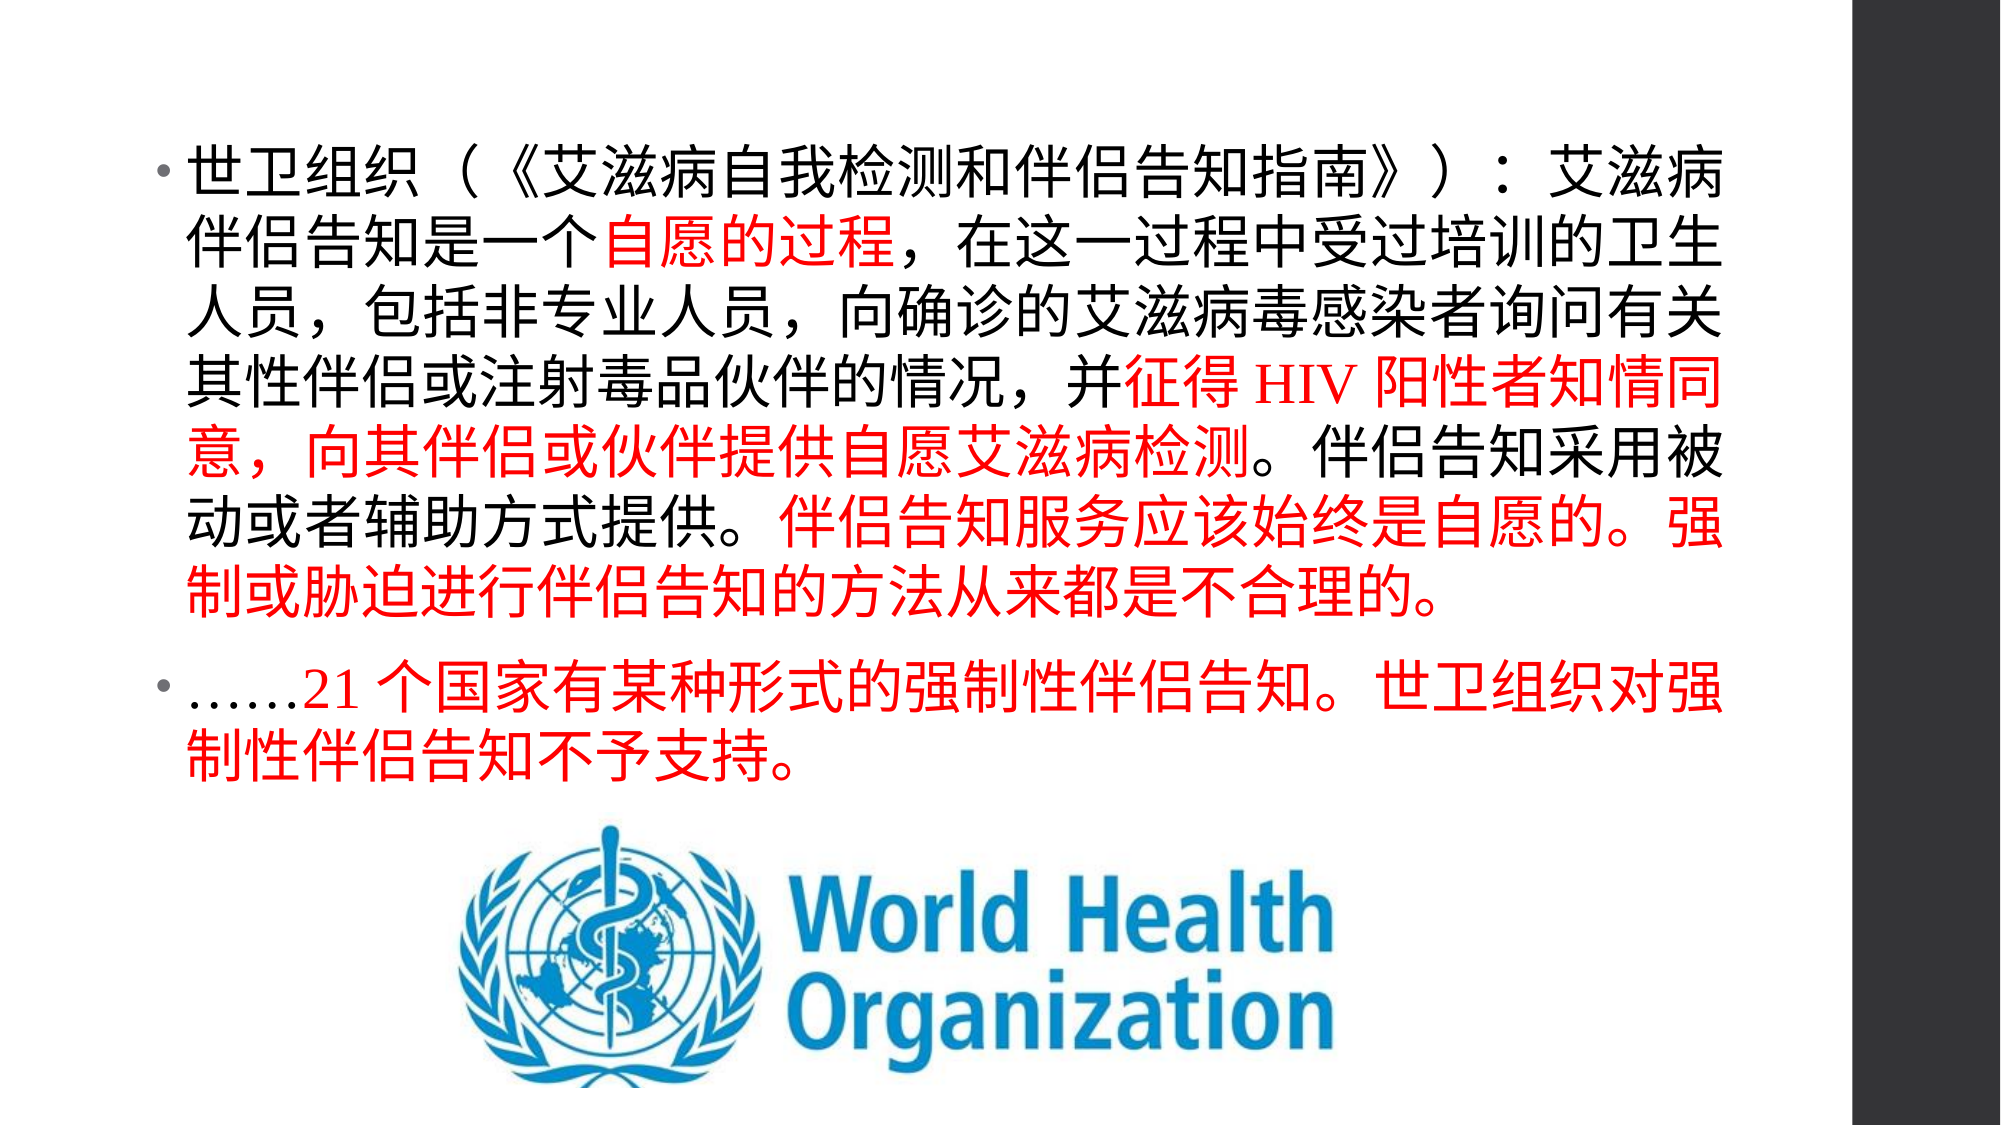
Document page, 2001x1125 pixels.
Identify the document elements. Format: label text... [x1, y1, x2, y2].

picture [445, 812, 1369, 1089]
list 世卫组织（《艾滋病自我检测和伴侣告知指南》）：艾滋病伴侣告知是一个自愿的过程，在这一过程中受过培训的卫生人员，包括非专业人员，向确诊的艾滋病毒感染者询问有关其性伴侣或注射毒品伙伴的情况，并征得HIV阳性者知情同意，向其伴侣或伙伴提供自愿艾滋病检测。伴侣告知采用被动或者辅助方式提供。伴侣告知服务应该始终是自愿的。强制或胁迫进行伴侣告知的方法从来都是不合理的。 ……21个国家有某种形式的强制性伴侣告知。世卫组织对强制性伴侣告知不予支持。 [140, 128, 1740, 1014]
